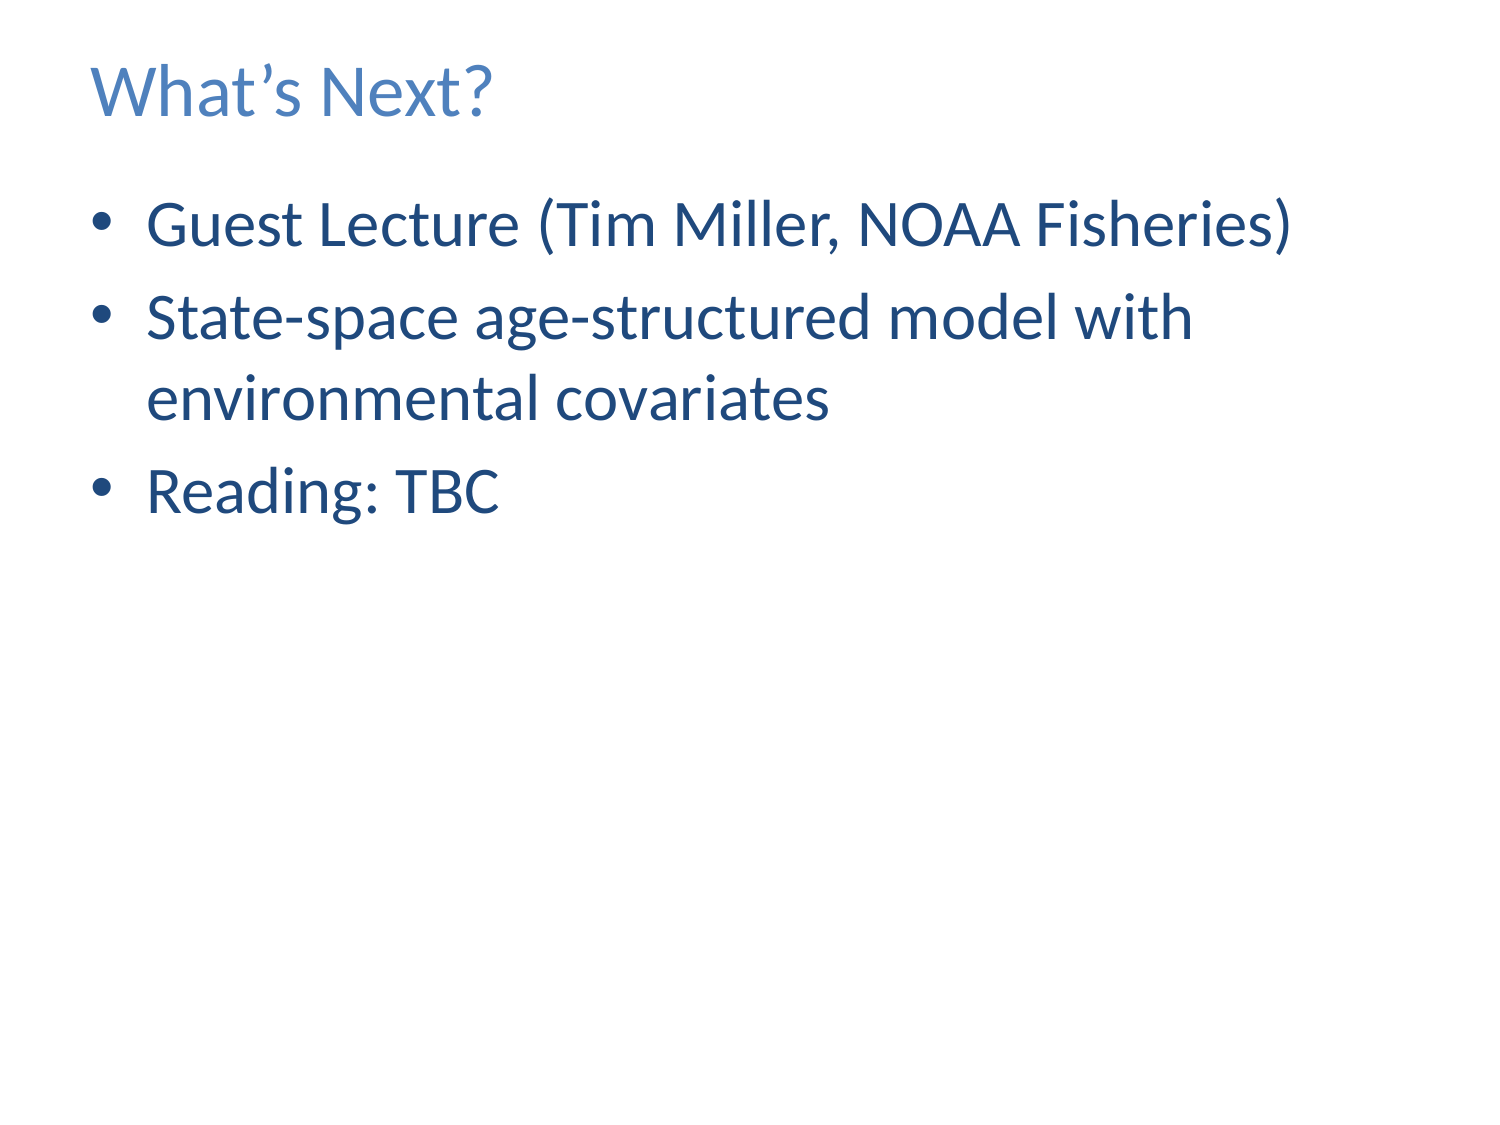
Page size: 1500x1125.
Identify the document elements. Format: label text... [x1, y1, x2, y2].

list Guest Lecture (Tim Miller, NOAA Fisheries) State-space age-structured model with environmental covariates Reading: TBC [75, 172, 1425, 1090]
title What’s Next? [75, 30, 1425, 144]
